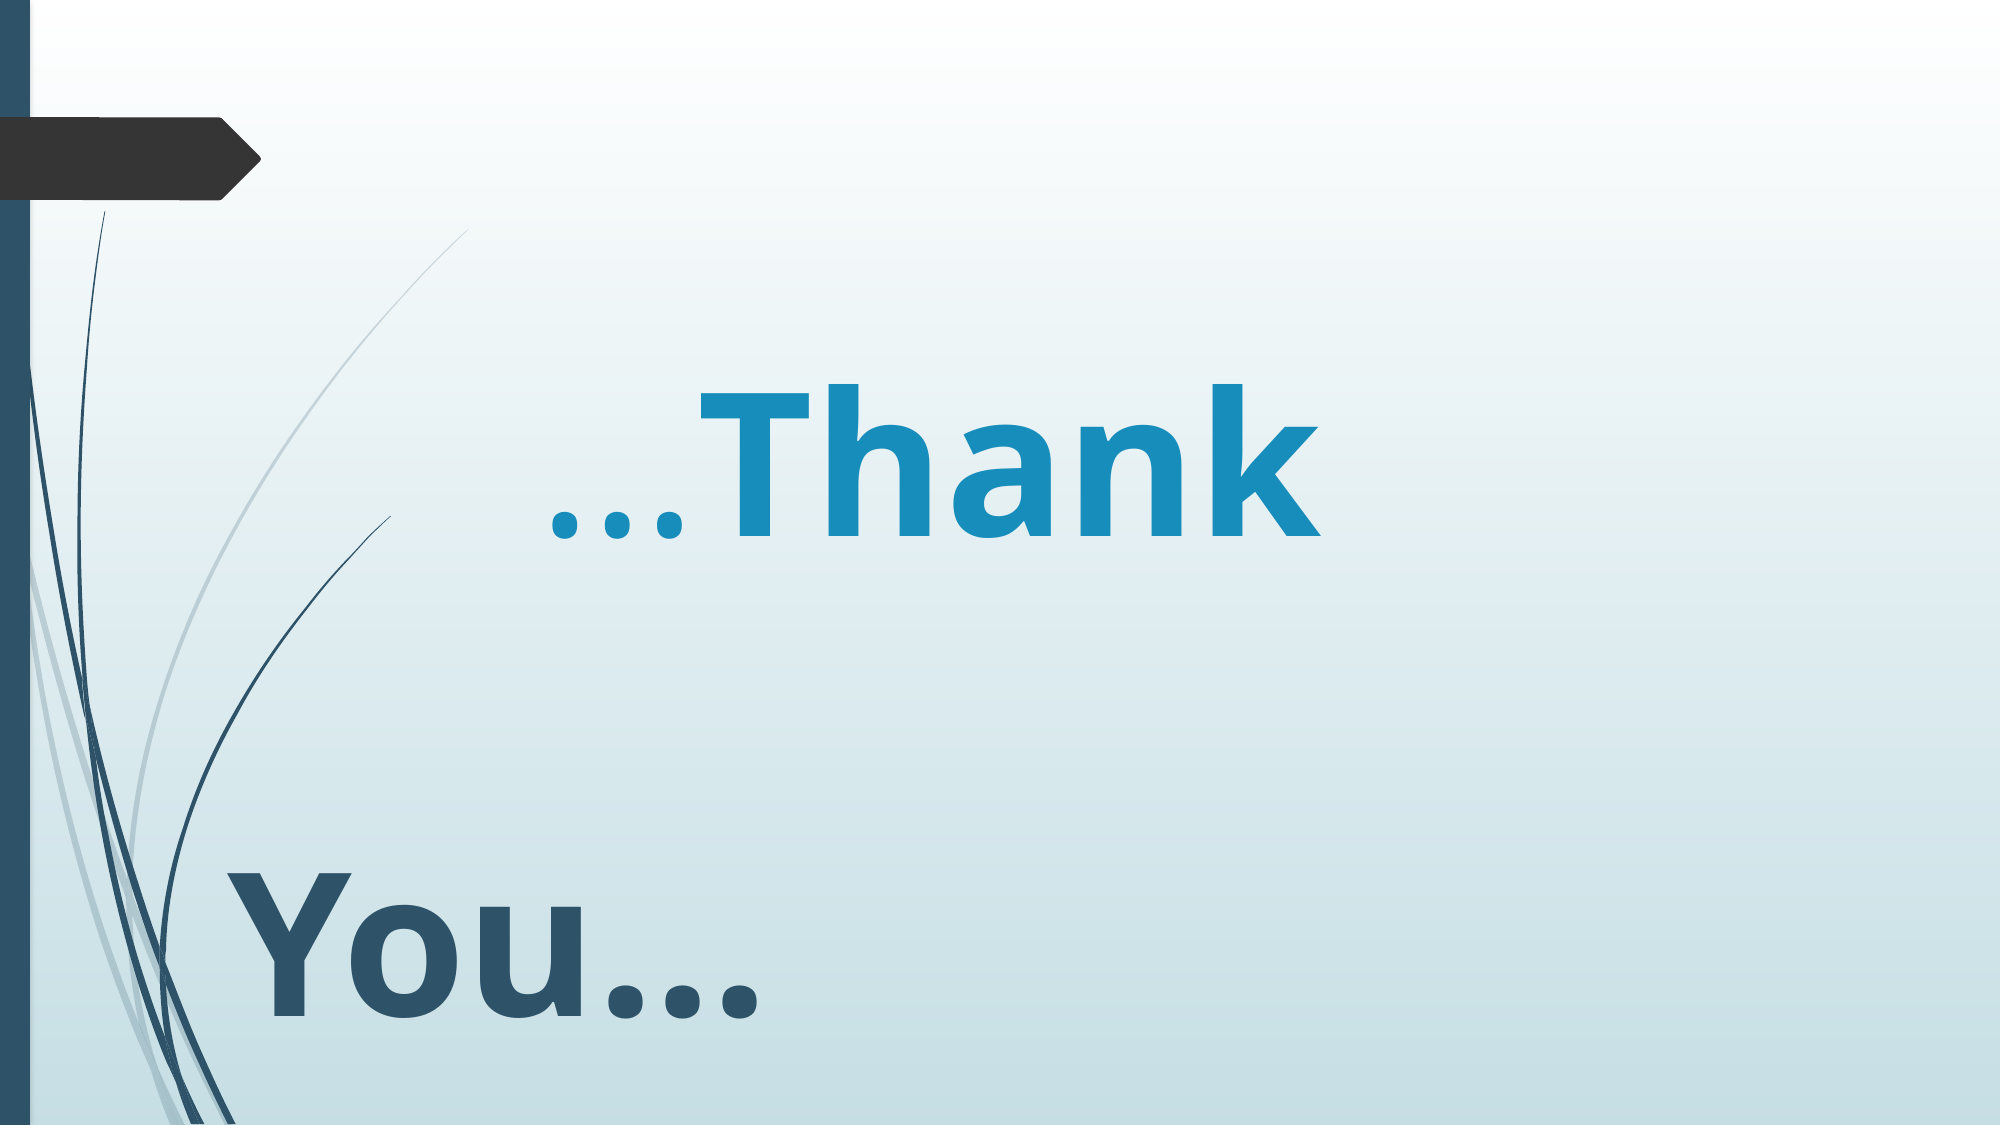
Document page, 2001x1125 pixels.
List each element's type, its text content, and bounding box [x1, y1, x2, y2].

title …Thank You… [212, 329, 1675, 540]
